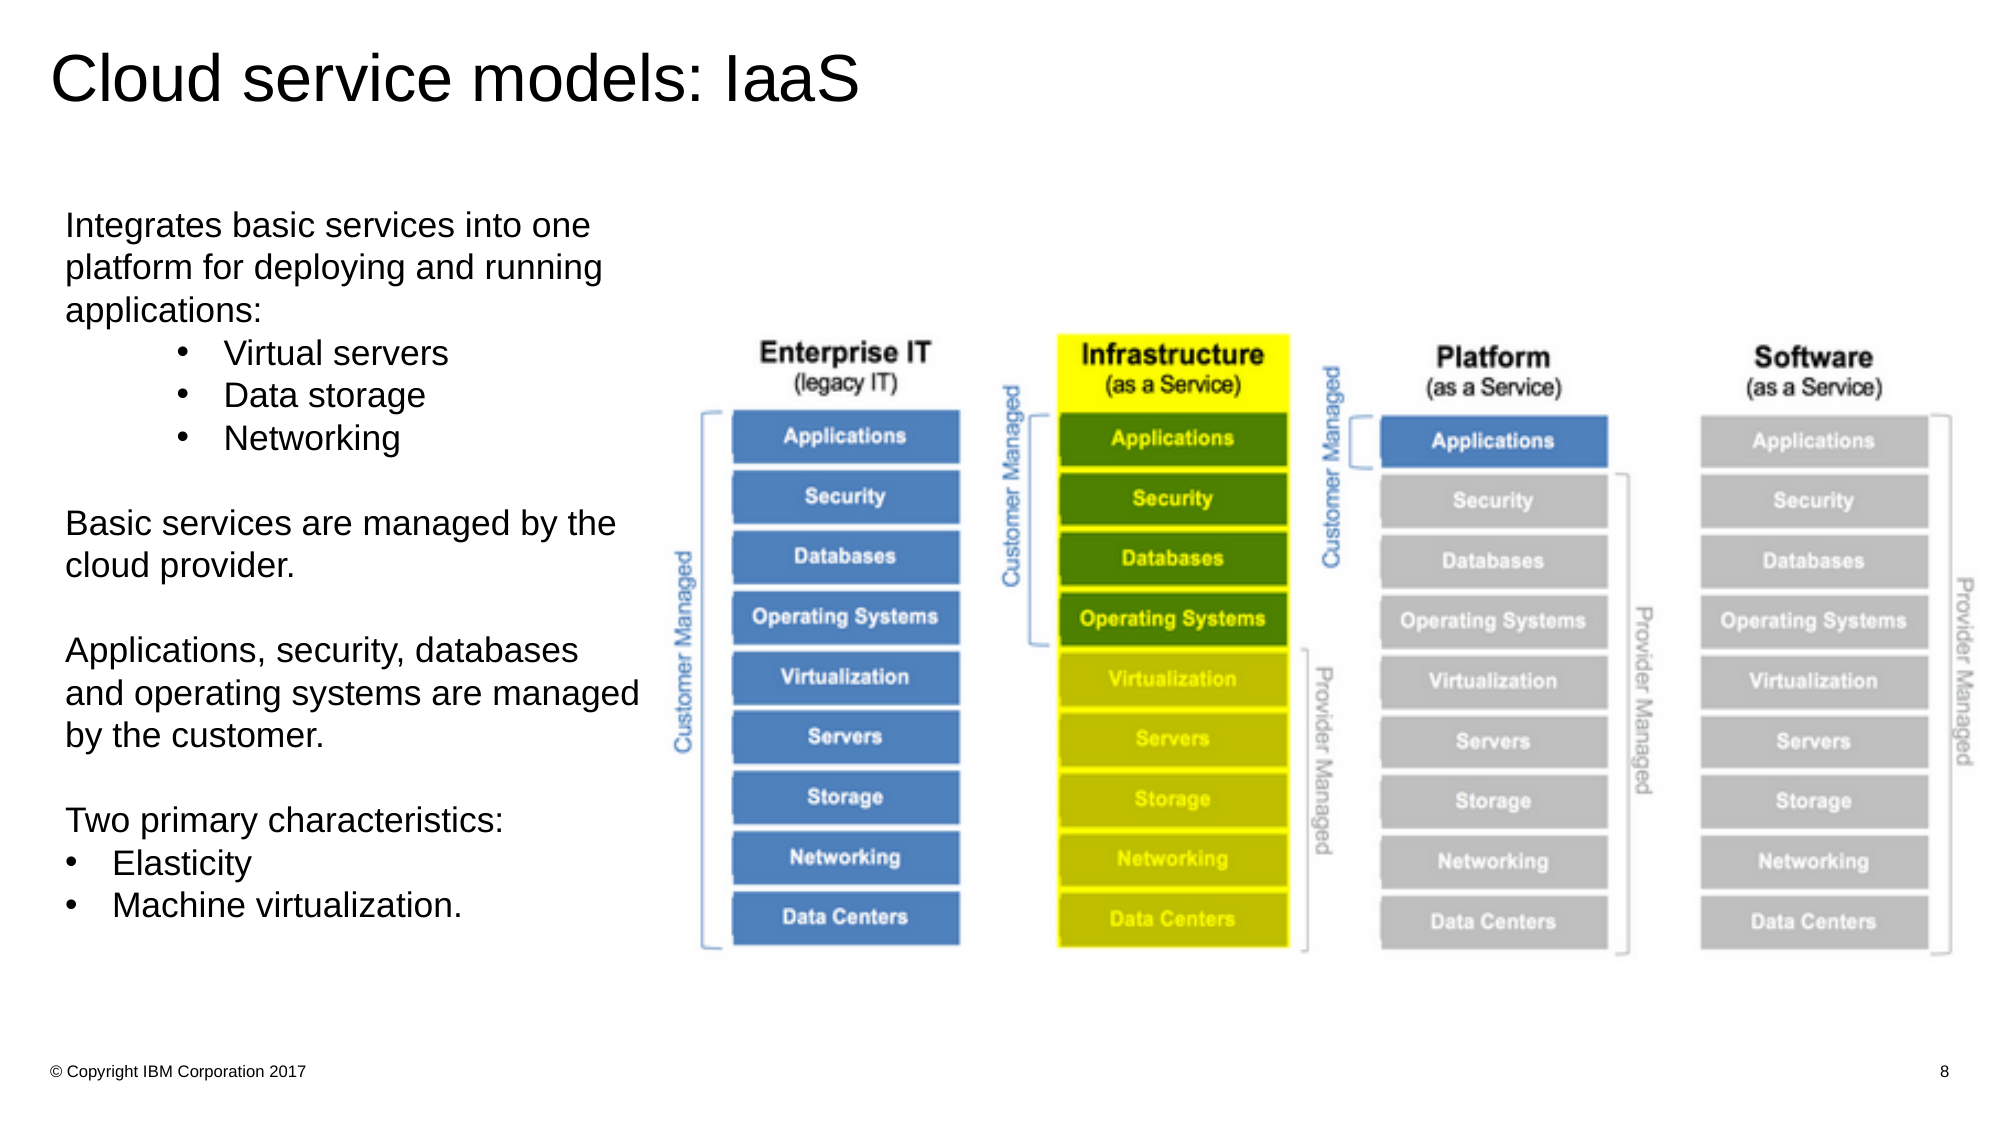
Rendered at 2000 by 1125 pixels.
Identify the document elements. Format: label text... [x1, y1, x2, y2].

title Cloud service models: IaaS [49, 43, 950, 128]
slide_number 8 [1499, 1055, 1950, 1086]
text_box Integrates basic services into one platform for deploying and running applications: Virtual servers Data storage Networking Basic services are managed by the cloud provider. Applications, security, databases and operating systems are managed by the customer. Two primary characteristics: Elasticity Machine virtualization. [50, 194, 659, 975]
picture [655, 285, 1997, 1020]
footer © Copyright IBM Corporation 2017 [49, 1055, 1450, 1086]
